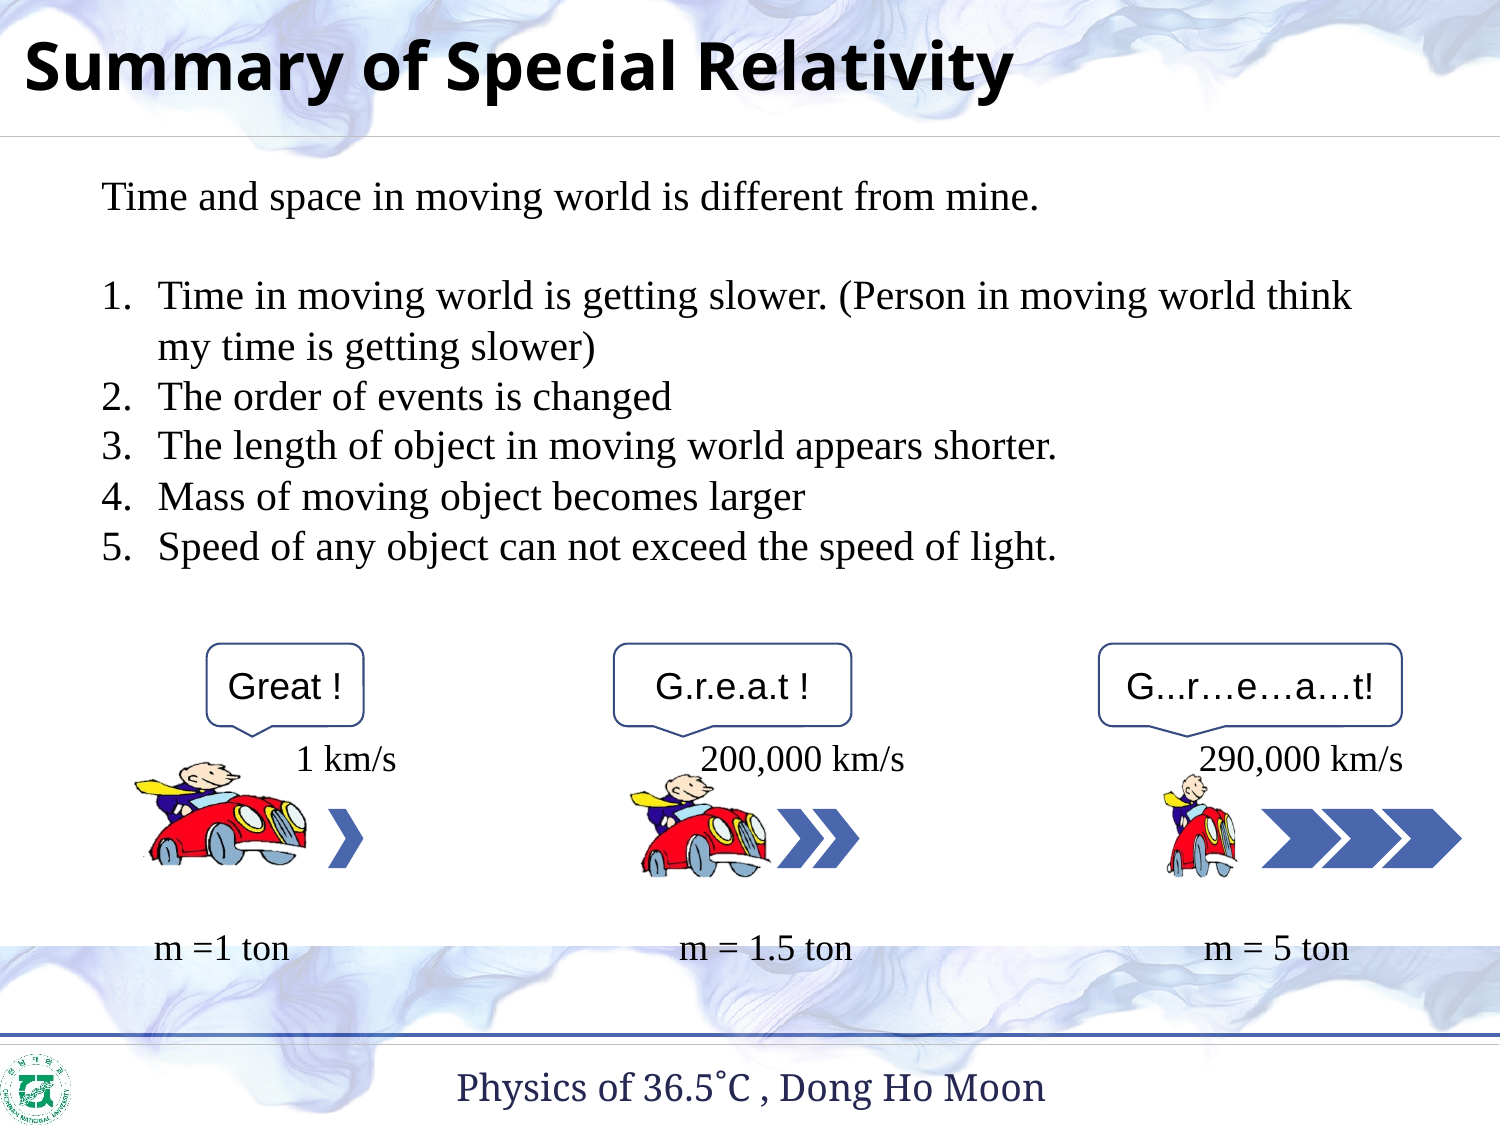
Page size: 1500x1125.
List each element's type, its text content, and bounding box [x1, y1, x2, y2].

text_box Great ! [205, 642, 365, 738]
text_box G...r…e…a…t! [1097, 642, 1403, 738]
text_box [584, 749, 809, 892]
text_box Time and space in moving world is different from mine. Time in moving world is getting slower. (Person in moving world think my time is getting slower) The order of events is changed The length of object in moving world appears shorter. Mass of moving object becomes larger Speed of any object can not exceed the speed of light. [86, 160, 1432, 576]
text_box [1261, 808, 1463, 869]
picture [0, 1054, 71, 1125]
title Summary of Special Relativity [9, 2, 1360, 136]
text_box 1 km/s 200,000 km/s 290,000 km/s [280, 726, 1474, 787]
text_box G.r.e.a.t ! [612, 642, 853, 738]
text_box [810, 807, 861, 870]
text_box m =1 ton m = 1.5 ton m = 5 ton [139, 915, 1380, 976]
text_box [809, 817, 826, 860]
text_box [76, 738, 361, 880]
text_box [1139, 749, 1258, 892]
text_box [361, 832, 365, 845]
